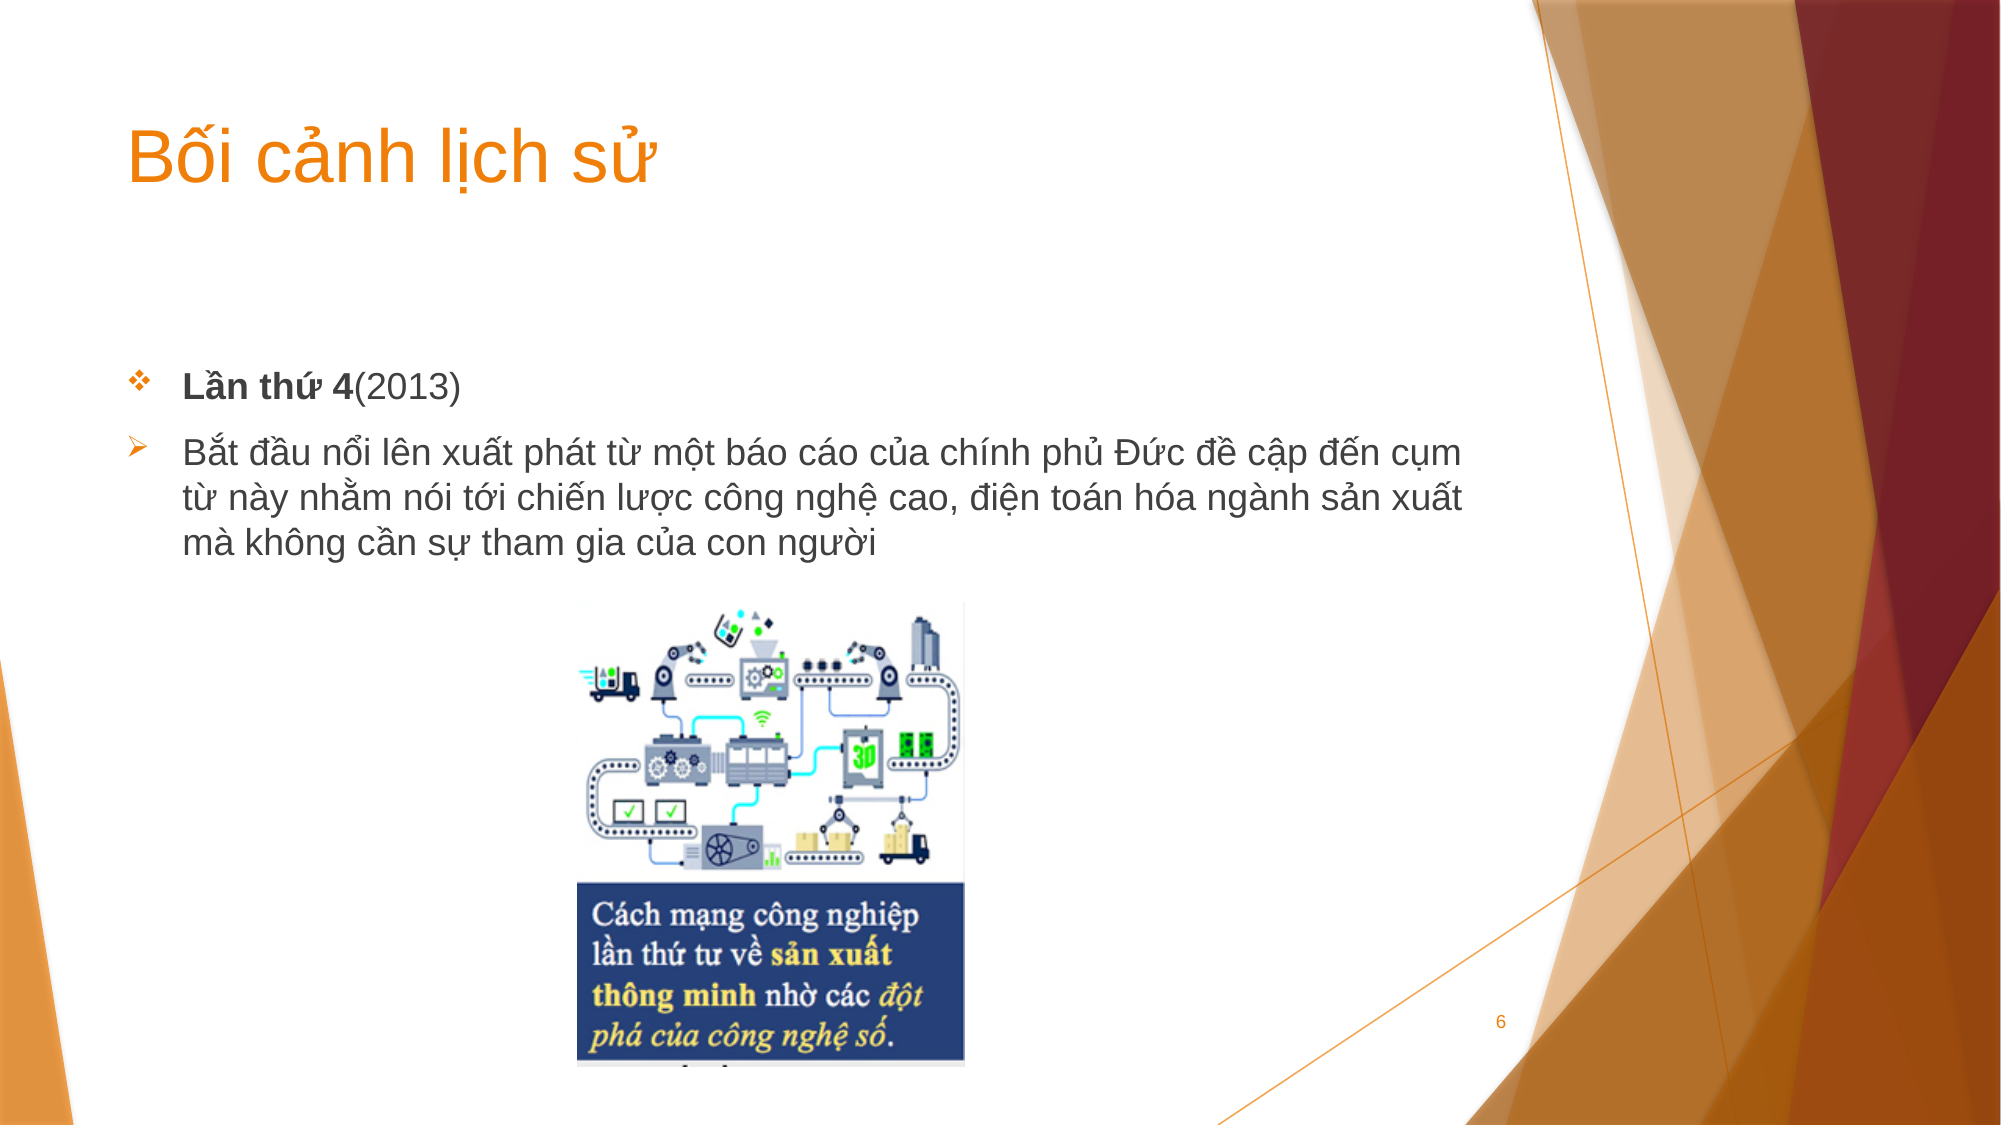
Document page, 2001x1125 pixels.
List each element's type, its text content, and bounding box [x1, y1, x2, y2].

picture [576, 602, 966, 1068]
slide_number 6 [1409, 991, 1522, 1051]
title Bối cảnh lịch sử [111, 99, 1522, 317]
list Lần thứ 4(2013) Bắt đầu nổi lên xuất phát từ một báo cáo của chính phủ Đức đề cập đến cụm từ này nhằm nói tới chiến lược công nghệ cao, điện toán hóa ngành sản xuất mà không cần sự tham gia của con người [111, 354, 1522, 992]
